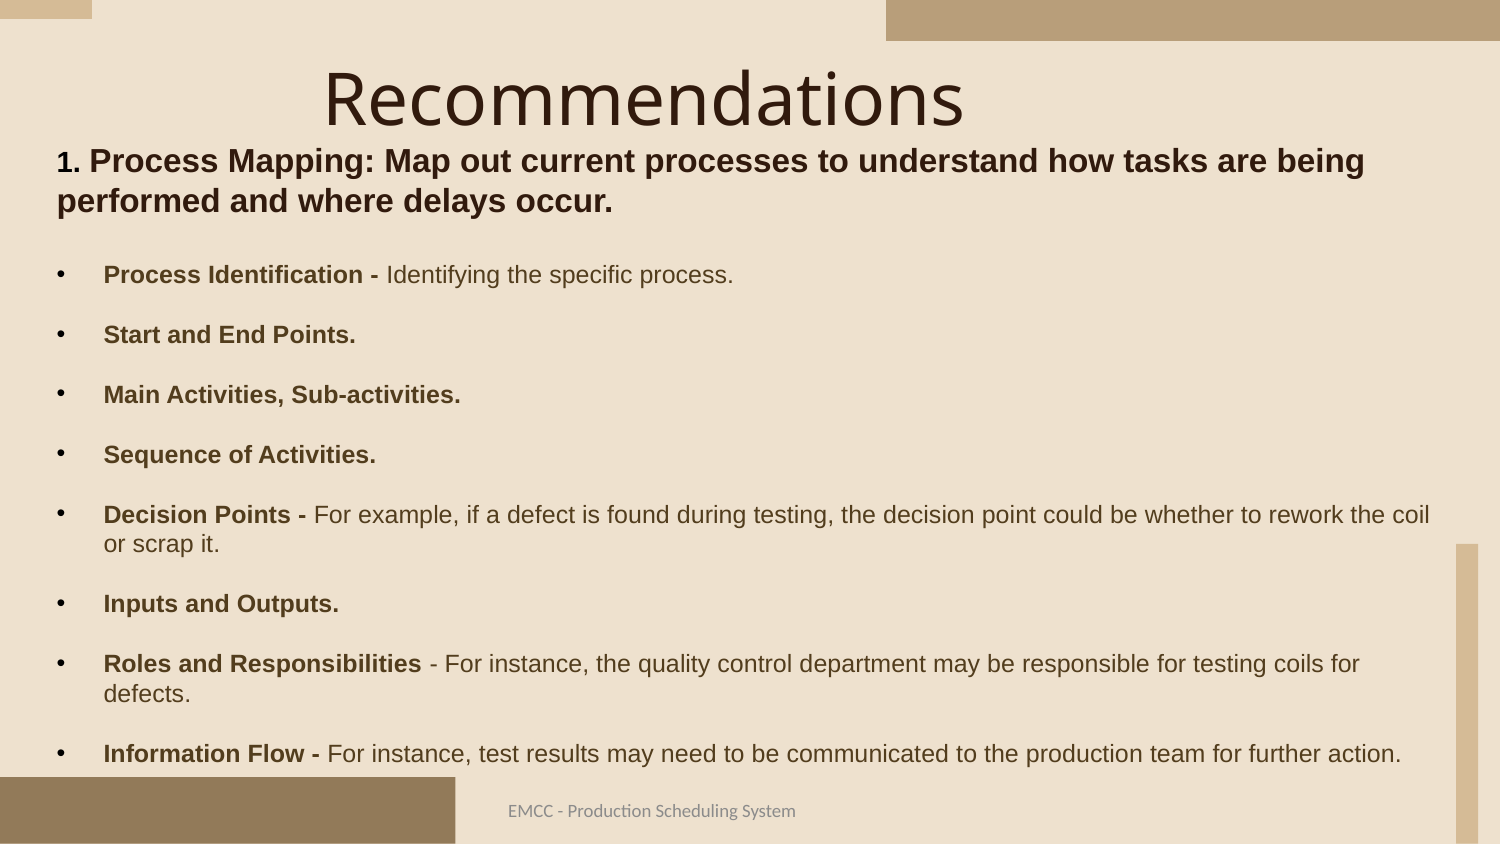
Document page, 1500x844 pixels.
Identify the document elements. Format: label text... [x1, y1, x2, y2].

title Recommendations [307, 37, 1413, 131]
text_box ⁠1. Process Mapping: Map out current processes to understand how tasks are being performed and where delays occur. Process Identification - Identifying the specific process. Start and End Points. Main Activities, Sub-activities. Sequence of Activities. Decision Points - For example, if a defect is found during testing, the decision point could be whether to rework the coil or scrap it. Inputs and Outputs. Roles and Responsibilities - For instance, the quality control department may be responsible for testing coils for defects. Information Flow - For instance, test results may need to be communicated to the production team for further action. [41, 131, 1462, 844]
